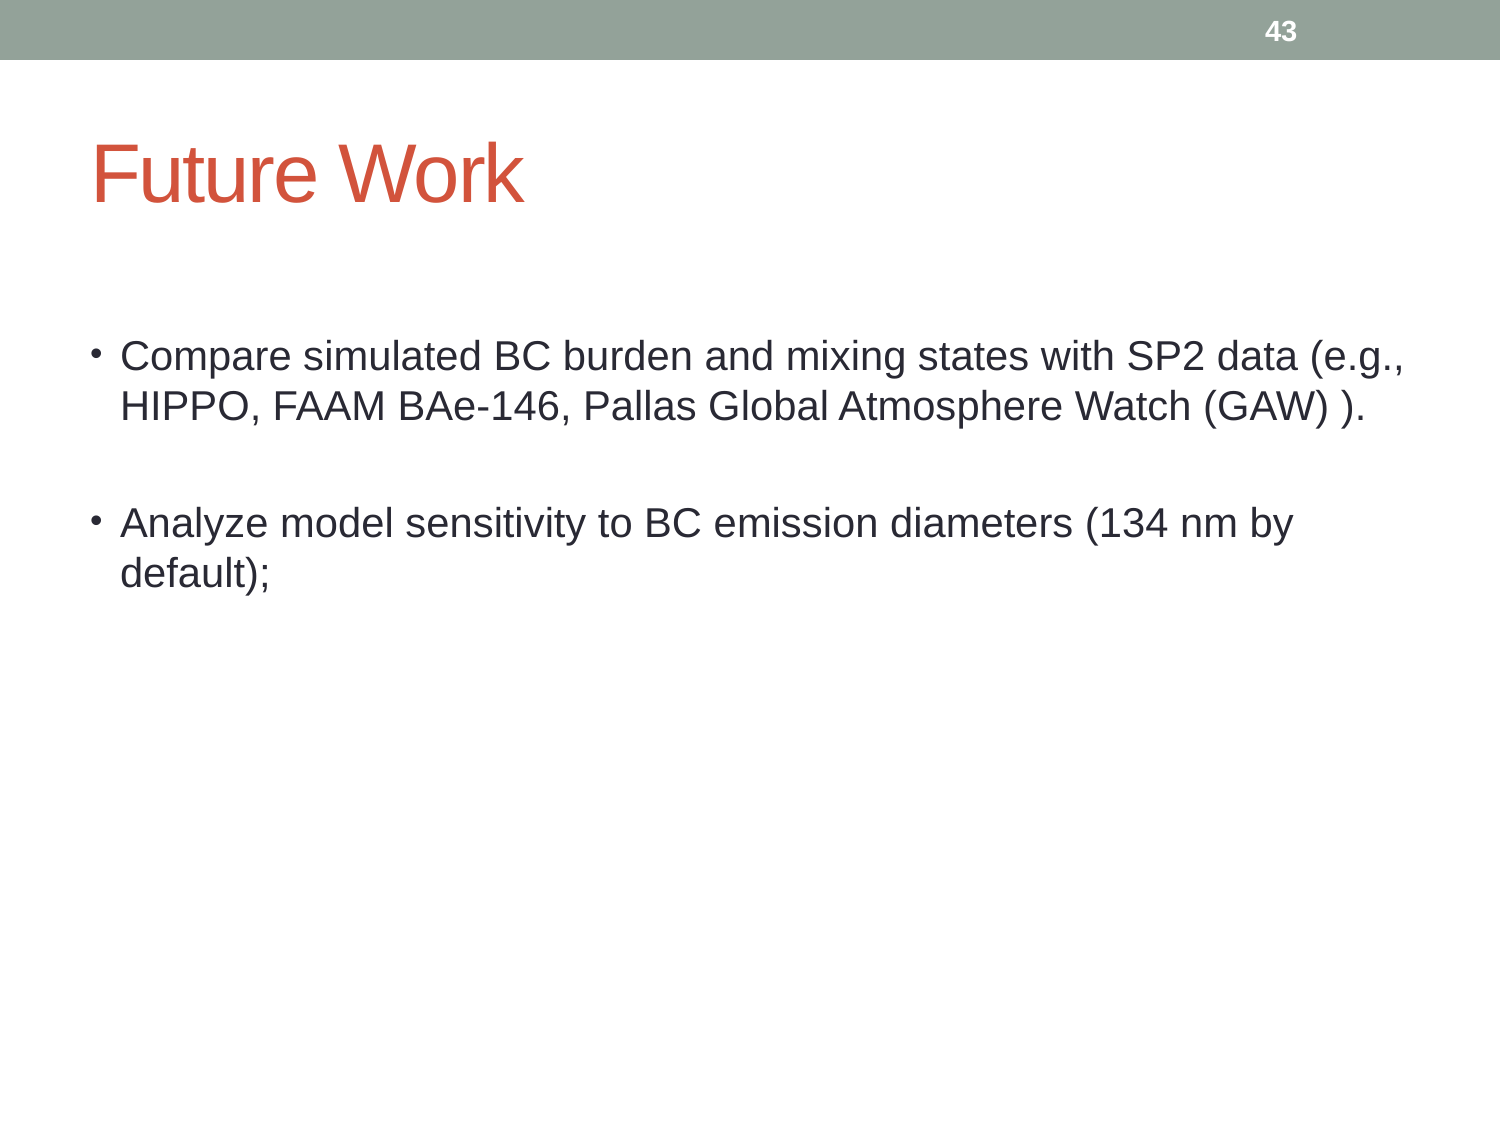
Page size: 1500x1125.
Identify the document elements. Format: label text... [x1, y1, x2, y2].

slide_number 43 [1250, 3, 1425, 57]
list Compare simulated BC burden and mixing states with SP2 data (e.g., HIPPO, FAAM BAe-146, Pallas Global Atmosphere Watch (GAW) ). Analyze model sensitivity to BC emission diameters (134 nm by default); [75, 262, 1425, 1063]
title Future Work [75, 87, 1425, 250]
